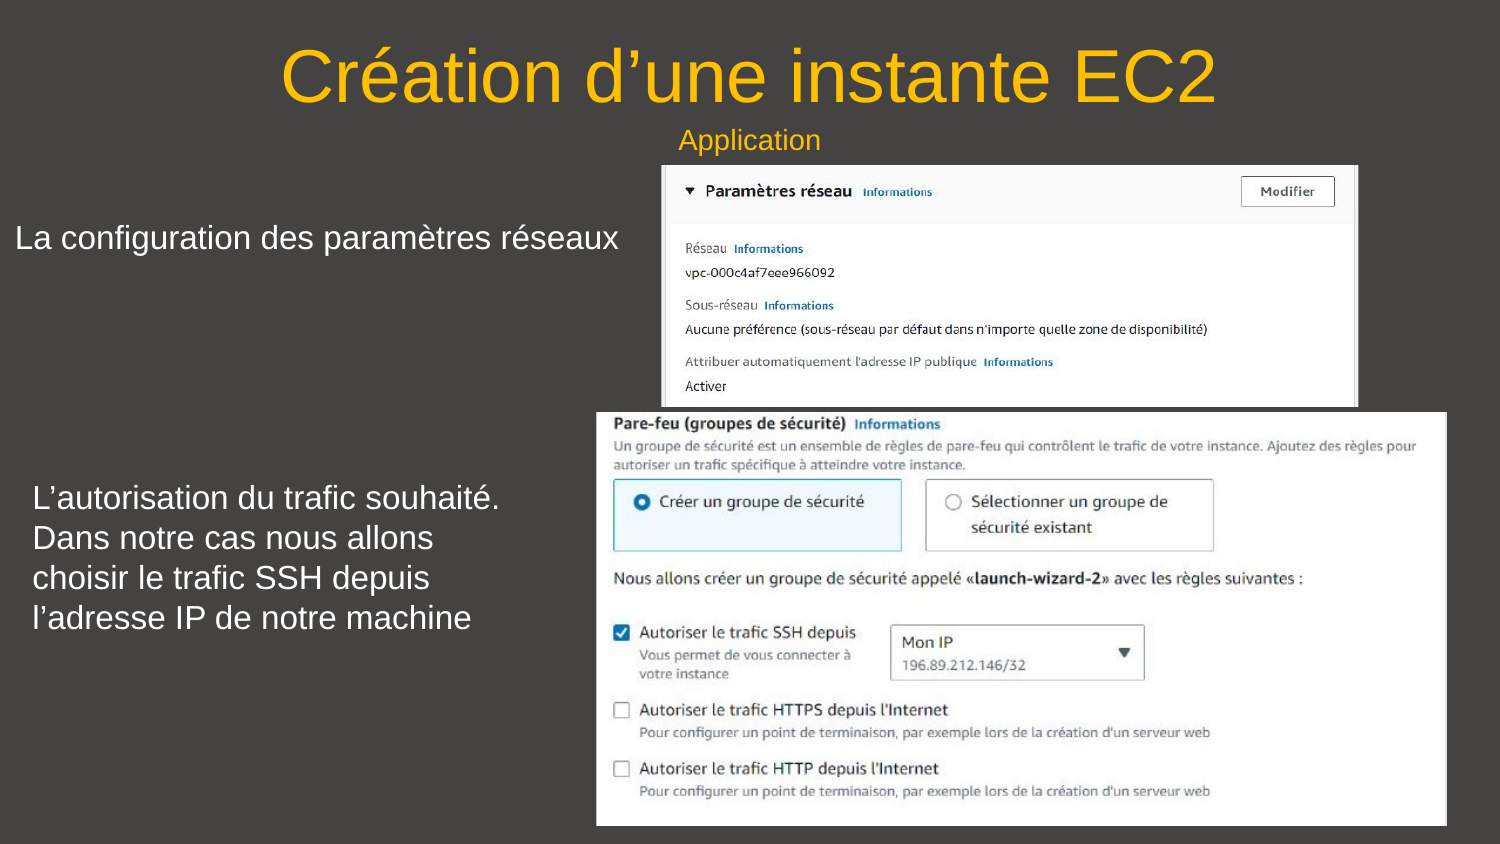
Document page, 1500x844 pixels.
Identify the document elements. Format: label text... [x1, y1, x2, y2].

picture [661, 165, 1359, 407]
list Création d’une instante EC2 [0, 25, 1500, 114]
text_box L’autorisation du trafic souhaité. Dans notre cas nous allons choisir le trafic SSH depuis l’adresse IP de notre machine [17, 469, 550, 644]
list Application [0, 114, 1500, 162]
text_box La configuration des paramètres réseaux [0, 209, 644, 264]
picture [596, 411, 1448, 826]
